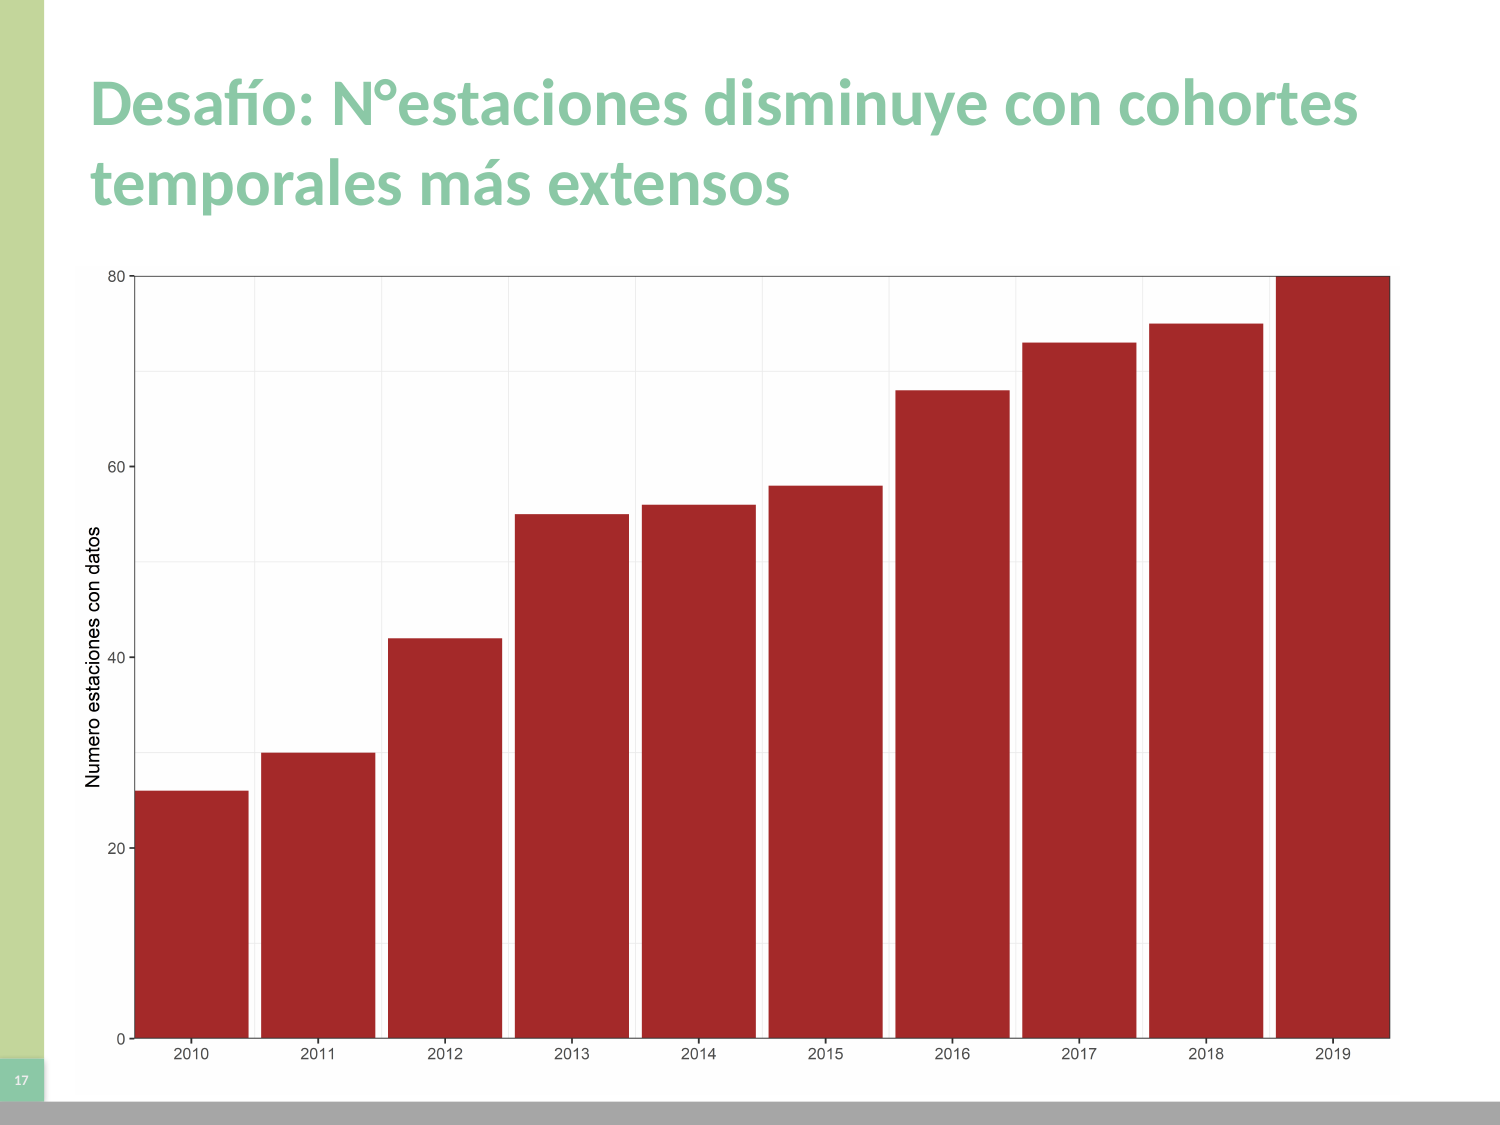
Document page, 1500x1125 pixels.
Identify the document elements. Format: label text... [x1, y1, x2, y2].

picture [74, 266, 1400, 1096]
title Desafío: N°estaciones disminuye con cohortes temporales más extensos [75, 45, 1425, 233]
